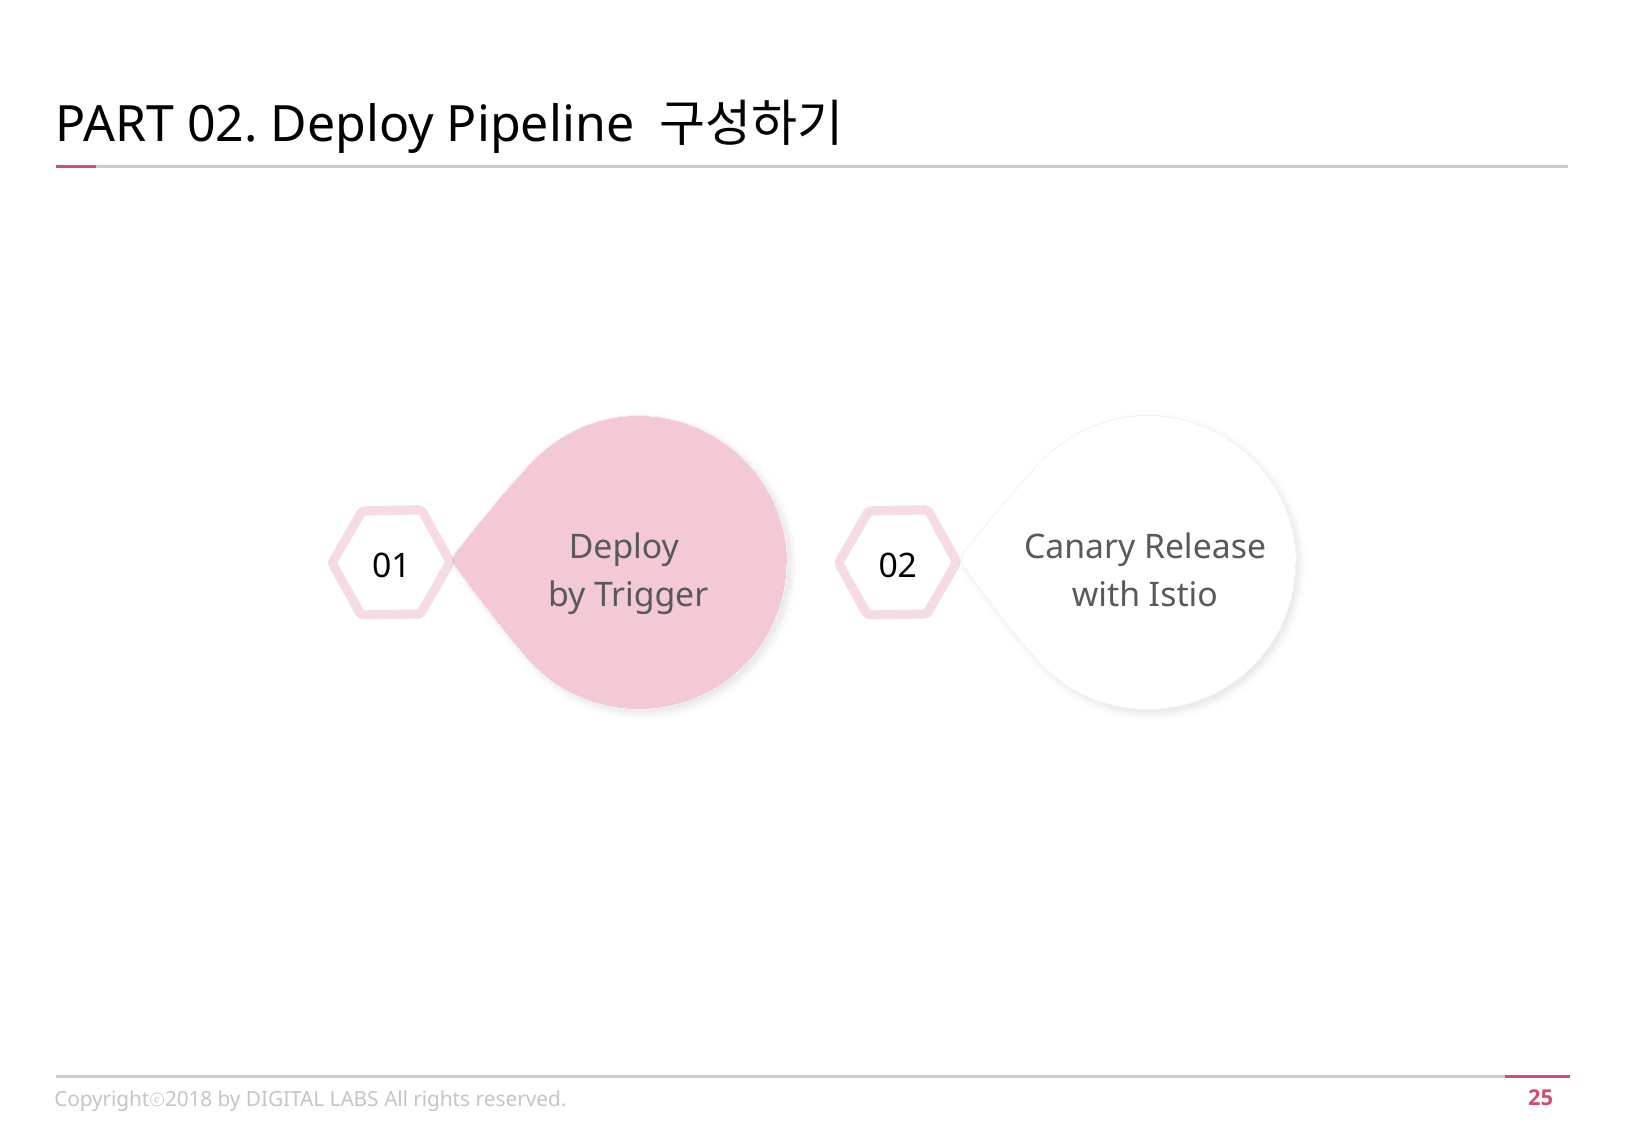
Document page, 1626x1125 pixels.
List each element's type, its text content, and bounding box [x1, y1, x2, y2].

list PART 02. Deploy Pipeline 구성하기 [26, 87, 1124, 156]
footer Copyrightⓒ2018 by DIGITAL LABS All rights reserved. [39, 1072, 895, 1124]
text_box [328, 414, 1314, 711]
